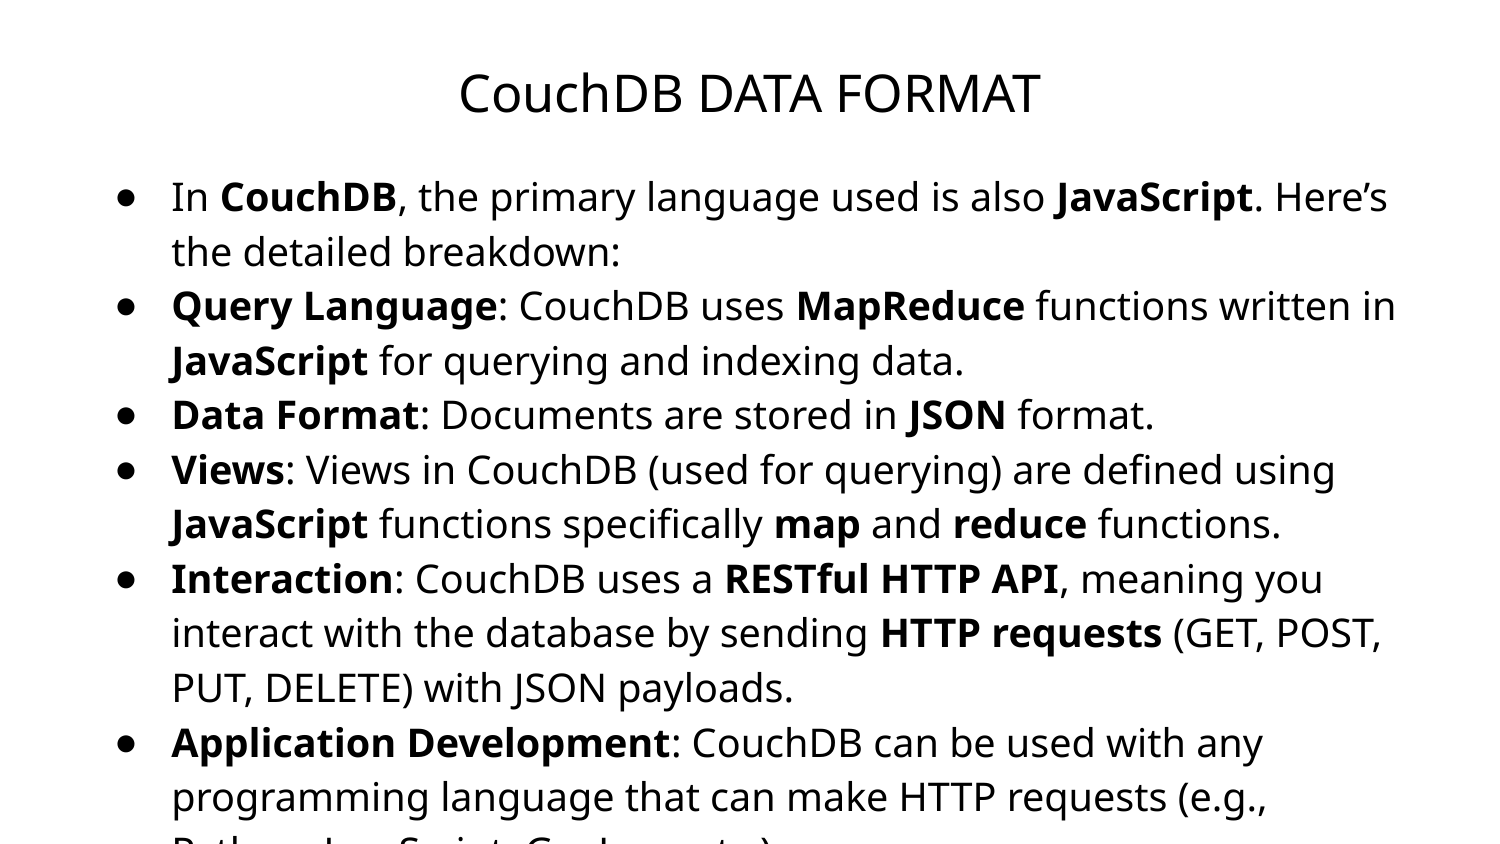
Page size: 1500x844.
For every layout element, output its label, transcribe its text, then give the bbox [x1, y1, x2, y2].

title CouchDB DATA FORMAT [84, 49, 1416, 134]
text_box In CouchDB, the primary language used is also JavaScript. Here’s the detailed breakdown: Query Language: CouchDB uses MapReduce functions written in JavaScript for querying and indexing data. Data Format: Documents are stored in JSON format. Views: Views in CouchDB (used for querying) are defined using JavaScript functions specifically map and reduce functions. Interaction: CouchDB uses a RESTful HTTP API, meaning you interact with the database by sending HTTP requests (GET, POST, PUT, DELETE) with JSON payloads. Application Development: CouchDB can be used with any programming language that can make HTTP requests (e.g., Python, JavaScript, Go, Java, etc.). [81, 149, 1419, 788]
